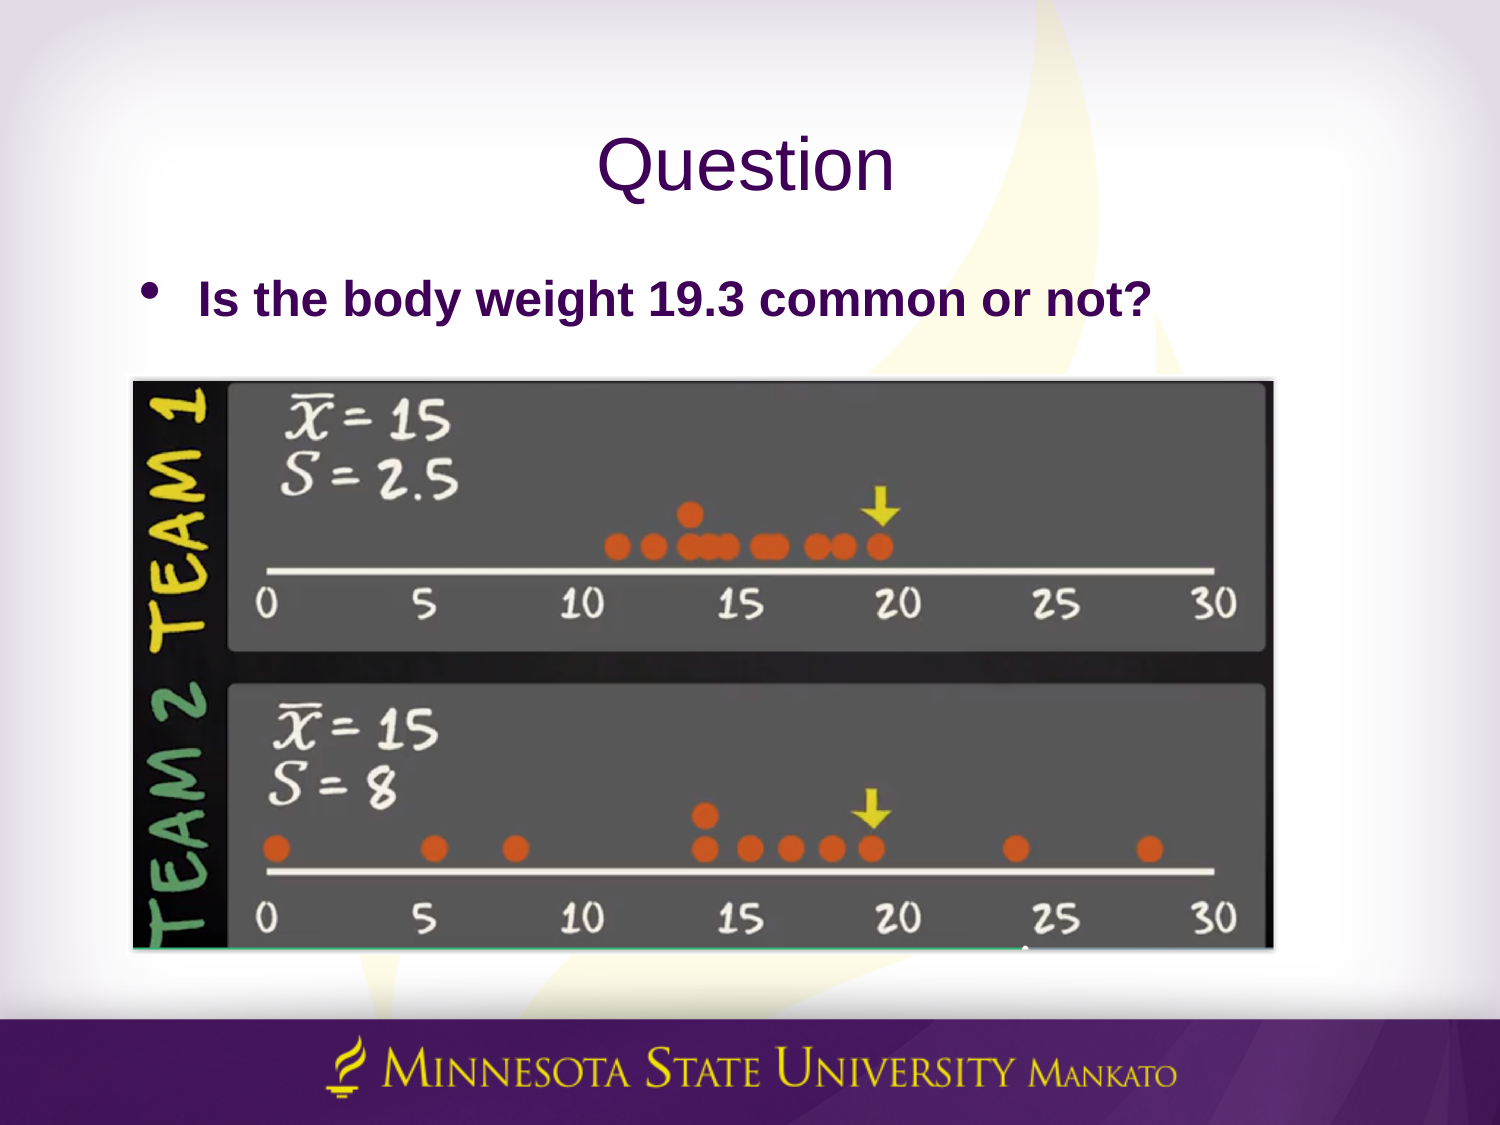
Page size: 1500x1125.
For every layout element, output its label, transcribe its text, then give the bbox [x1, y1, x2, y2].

picture [0, 0, 1500, 1125]
title Question [126, 62, 1388, 259]
list Is the body weight 19.3 common or not? [126, 259, 1388, 860]
